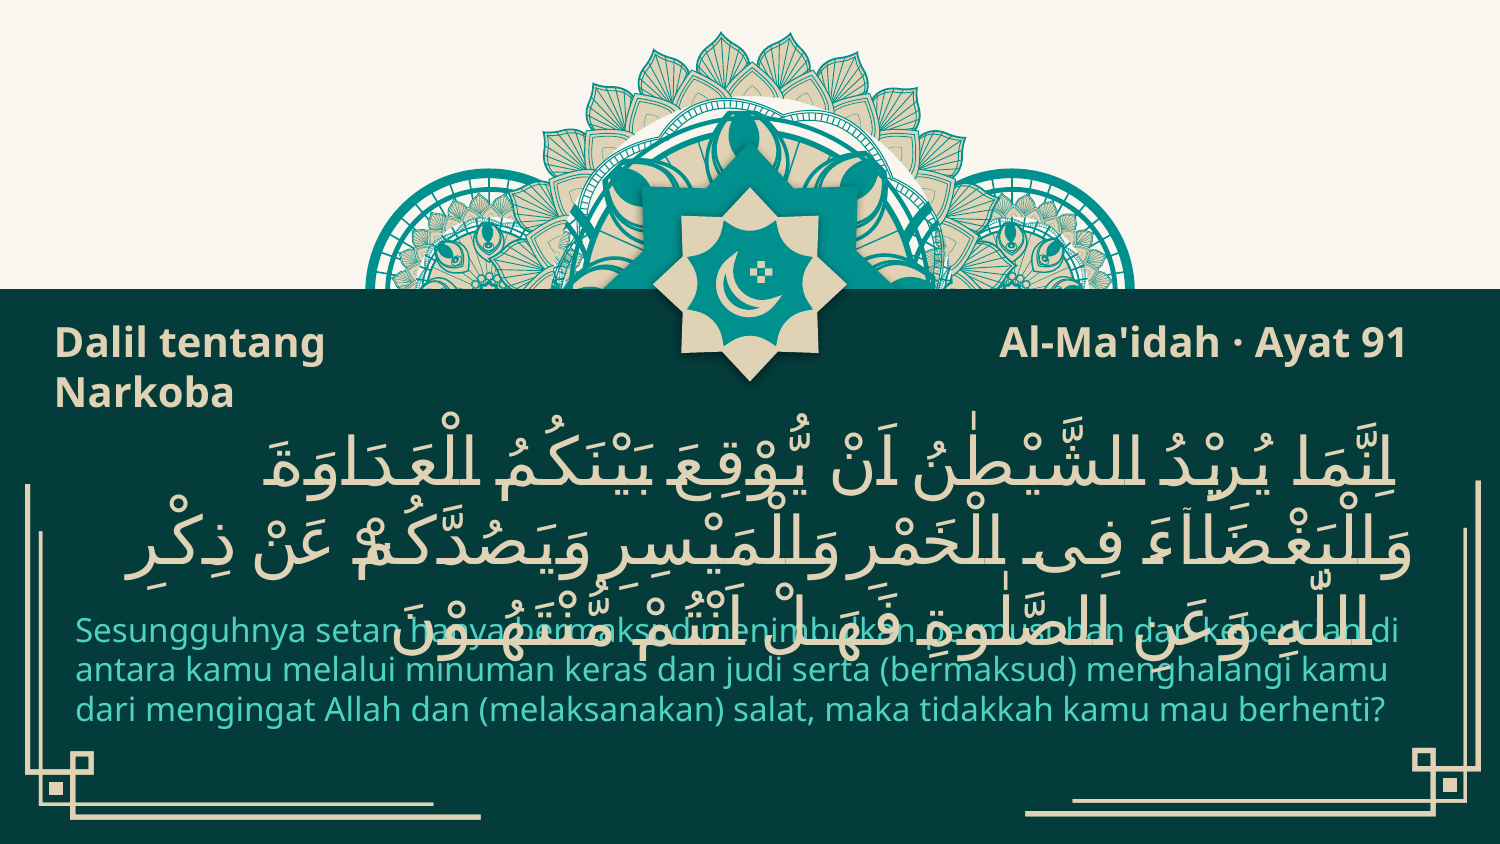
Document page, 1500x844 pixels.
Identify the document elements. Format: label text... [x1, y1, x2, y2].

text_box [24, 483, 481, 820]
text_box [483, 0, 1017, 682]
text_box اِنَّمَا يُرِيْدُ الشَّيْطٰنُ اَنْ يُّوْقِعَ بَيْنَكُمُ الْعَدَاوَةَ وَالْبَغْضَاۤءَ فِى الْخَمْرِ وَالْمَيْسِرِ وَيَصُدَّكُمْ عَنْ ذِكْرِ اللّٰهِ وَعَنِ الصَّلٰوةِ فَهَلْ اَنْتُمْ مُّنْتَهُوْنَ [1021, 410, 1410, 480]
text_box Al-Ma'idah · Ayat 91 [1021, 308, 1424, 374]
text_box [0, 289, 1500, 844]
text_box Dalil tentang Narkoba [38, 308, 478, 424]
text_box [1025, 480, 1482, 817]
text_box اِنَّمَا يُرِيْدُ الشَّيْطٰنُ اَنْ يُّوْقِعَ بَيْنَكُمُ الْعَدَاوَةَ وَالْبَغْضَاۤءَ فِى الْخَمْرِ وَالْمَيْسِرِ وَيَصُدَّكُمْ عَنْ ذِكْرِ اللّٰهِ وَعَنِ الصَّلٰوةِ فَهَلْ اَنْتُمْ مُّنْتَهُوْنَ [90, 424, 478, 481]
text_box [686, 220, 814, 347]
title Sesungguhnya setan hanya bermaksud menimbulkan permusuhan dan kebencian di antara kamu melalui minuman keras dan judi serta (bermaksud) menghalangi kamu dari mengingat Allah dan (melaksanakan) salat, maka tidakkah kamu mau berhenti? [485, 687, 1019, 738]
